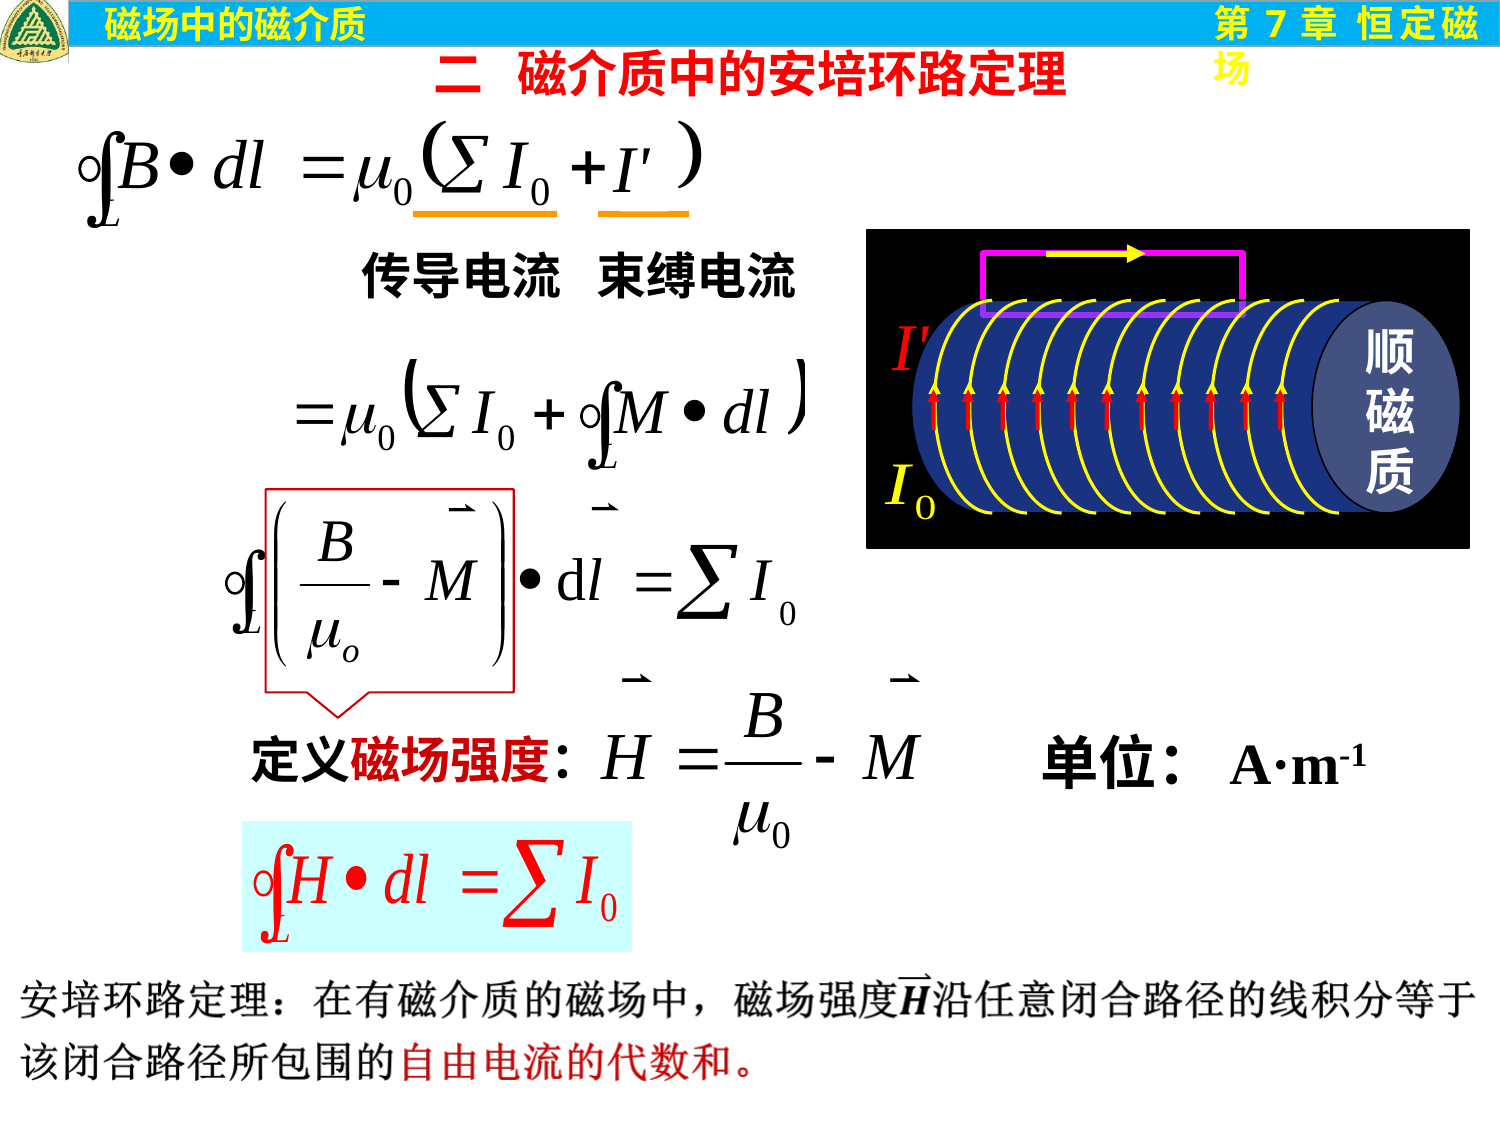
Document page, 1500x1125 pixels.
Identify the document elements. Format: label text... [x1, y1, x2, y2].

text_box 二 磁介质中的安培环路定理 [409, 38, 1093, 107]
picture [3, 956, 1500, 1096]
text_box [983, 253, 1243, 296]
text_box [866, 229, 1470, 549]
picture [0, 0, 69, 63]
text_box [64, 107, 813, 313]
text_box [876, 296, 1281, 430]
text_box 单位：A·m-1 [1025, 718, 1383, 804]
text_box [280, 359, 805, 478]
text_box [1340, 490, 1409, 513]
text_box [213, 489, 805, 677]
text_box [241, 820, 632, 953]
text_box [1340, 300, 1420, 324]
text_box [871, 300, 1340, 532]
text_box 顺 磁 质 [1350, 312, 1443, 508]
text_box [235, 662, 934, 860]
